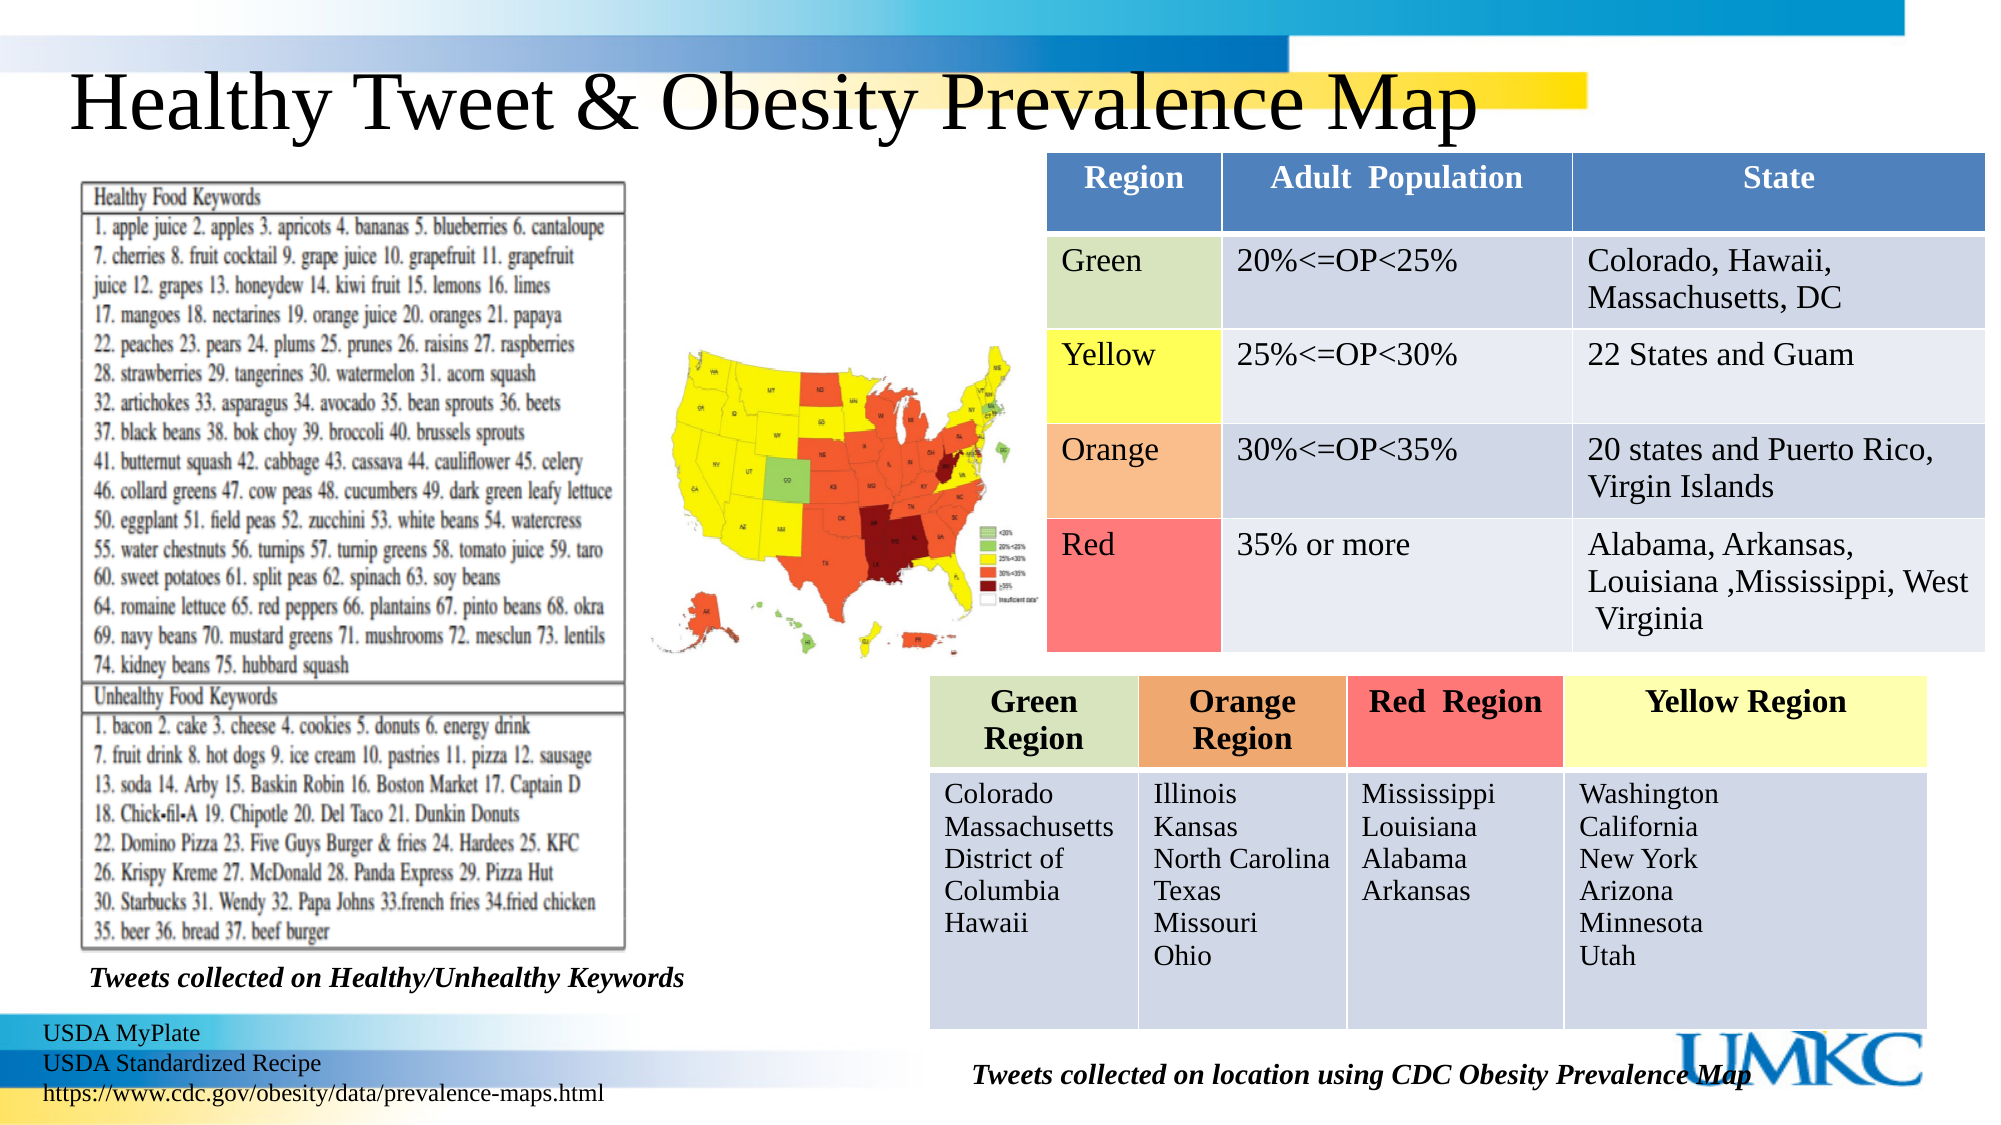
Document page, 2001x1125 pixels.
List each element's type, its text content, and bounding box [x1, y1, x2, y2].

text_box Tweets collected on Healthy/Unhealthy Keywords [73, 951, 701, 1001]
table_cell Mississippi Louisiana Alabama Arkansas [1348, 773, 1563, 1029]
text_box USDA MyPlate USDA Standardized Recipe https://www.cdc.gov/obesity/data/prevalence-maps.html [28, 1009, 1000, 1114]
table_header Orange Region [1139, 676, 1346, 767]
picture [0, 0, 2001, 1125]
table_header Green Region [930, 676, 1138, 767]
table_cell Red [1052, 519, 1221, 652]
table_cell 25%<=OP<30% [1223, 330, 1572, 423]
table_header Adult Population [1223, 153, 1572, 231]
table_cell Washington California New York Arizona Minnesota Utah [1565, 773, 1927, 1029]
text_box Healthy Tweet & Obesity Prevalence Map [54, 38, 1855, 166]
table_header State [1573, 153, 1985, 231]
text_box Tweets collected on location using CDC Obesity Prevalence Map [1000, 1048, 1775, 1098]
table_cell 30%<=OP<35% [1223, 424, 1572, 518]
table_cell Colorado Massachusetts District of Columbia Hawaii [930, 773, 1138, 1029]
table_cell 35% or more [1223, 519, 1572, 652]
table_cell 20%<=OP<25% [1223, 237, 1572, 328]
table_header Region [1047, 153, 1221, 231]
table_cell 22 States and Guam [1573, 330, 1985, 423]
table_cell Colorado, Hawaii, Massachusetts, DC [1573, 237, 1985, 328]
table_header Yellow Region [1565, 676, 1927, 767]
table_cell Alabama, Arkansas, Louisiana ,Mississippi, West Virginia [1573, 519, 1985, 652]
table_cell Yellow [1051, 330, 1221, 423]
table_cell Illinois Kansas North Carolina Texas Missouri Ohio [1139, 773, 1346, 1029]
table_cell Orange [1052, 424, 1221, 518]
table_header Red Region [1348, 676, 1563, 767]
table_cell 20 states and Puerto Rico, Virgin Islands [1573, 424, 1985, 518]
table_cell Green [1047, 237, 1221, 328]
